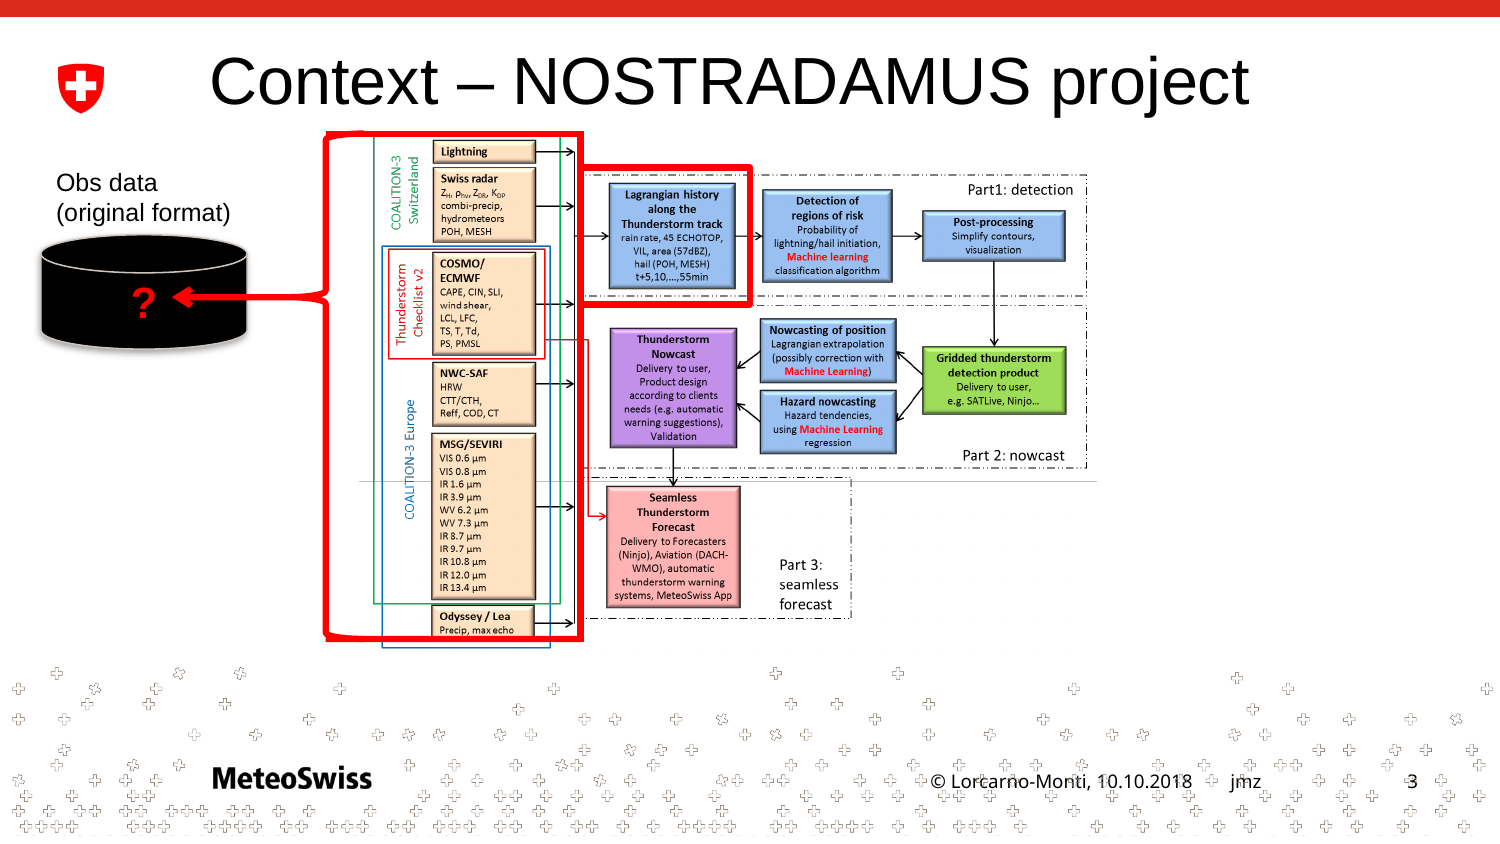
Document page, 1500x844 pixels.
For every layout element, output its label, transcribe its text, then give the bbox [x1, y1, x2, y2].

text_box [171, 130, 581, 642]
picture [359, 133, 1097, 652]
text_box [40, 158, 166, 350]
title Context – NOSTRADAMUS project [194, 30, 1428, 147]
picture [12, 667, 1493, 836]
